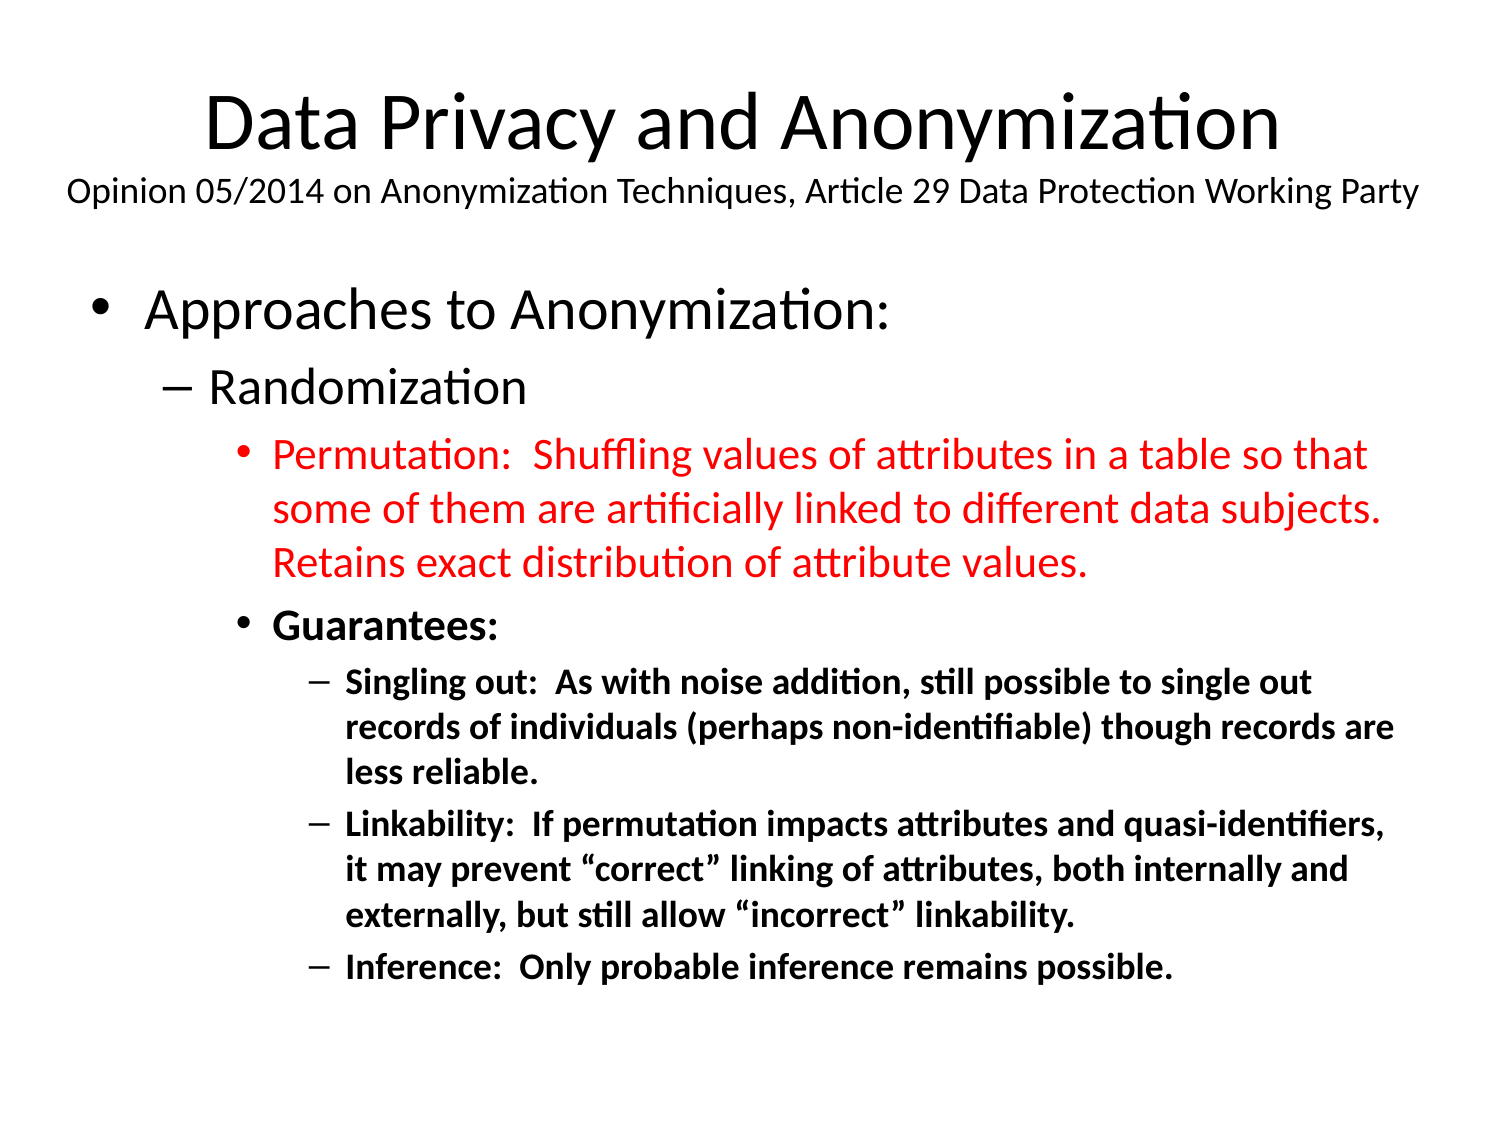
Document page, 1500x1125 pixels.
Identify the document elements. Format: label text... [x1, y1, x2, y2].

list Approaches to Anonymization: Randomization Permutation: Shuffling values of attributes in a table so that some of them are artificially linked to different data subjects. Retains exact distribution of attribute values. Guarantees: Singling out: As with noise addition, still possible to single out records of individuals (perhaps non-identifiable) though records are less reliable. Linkability: If permutation impacts attributes and quasi-identifiers, it may prevent “correct” linking of attributes, both internally and externally, but still allow “incorrect” linkability. Inference: Only probable inference remains possible. [75, 262, 1425, 1005]
title Data Privacy and Anonymization Opinion 05/2014 on Anonymization Techniques, Article 29 Data Protection Working Party [37, 45, 1450, 233]
